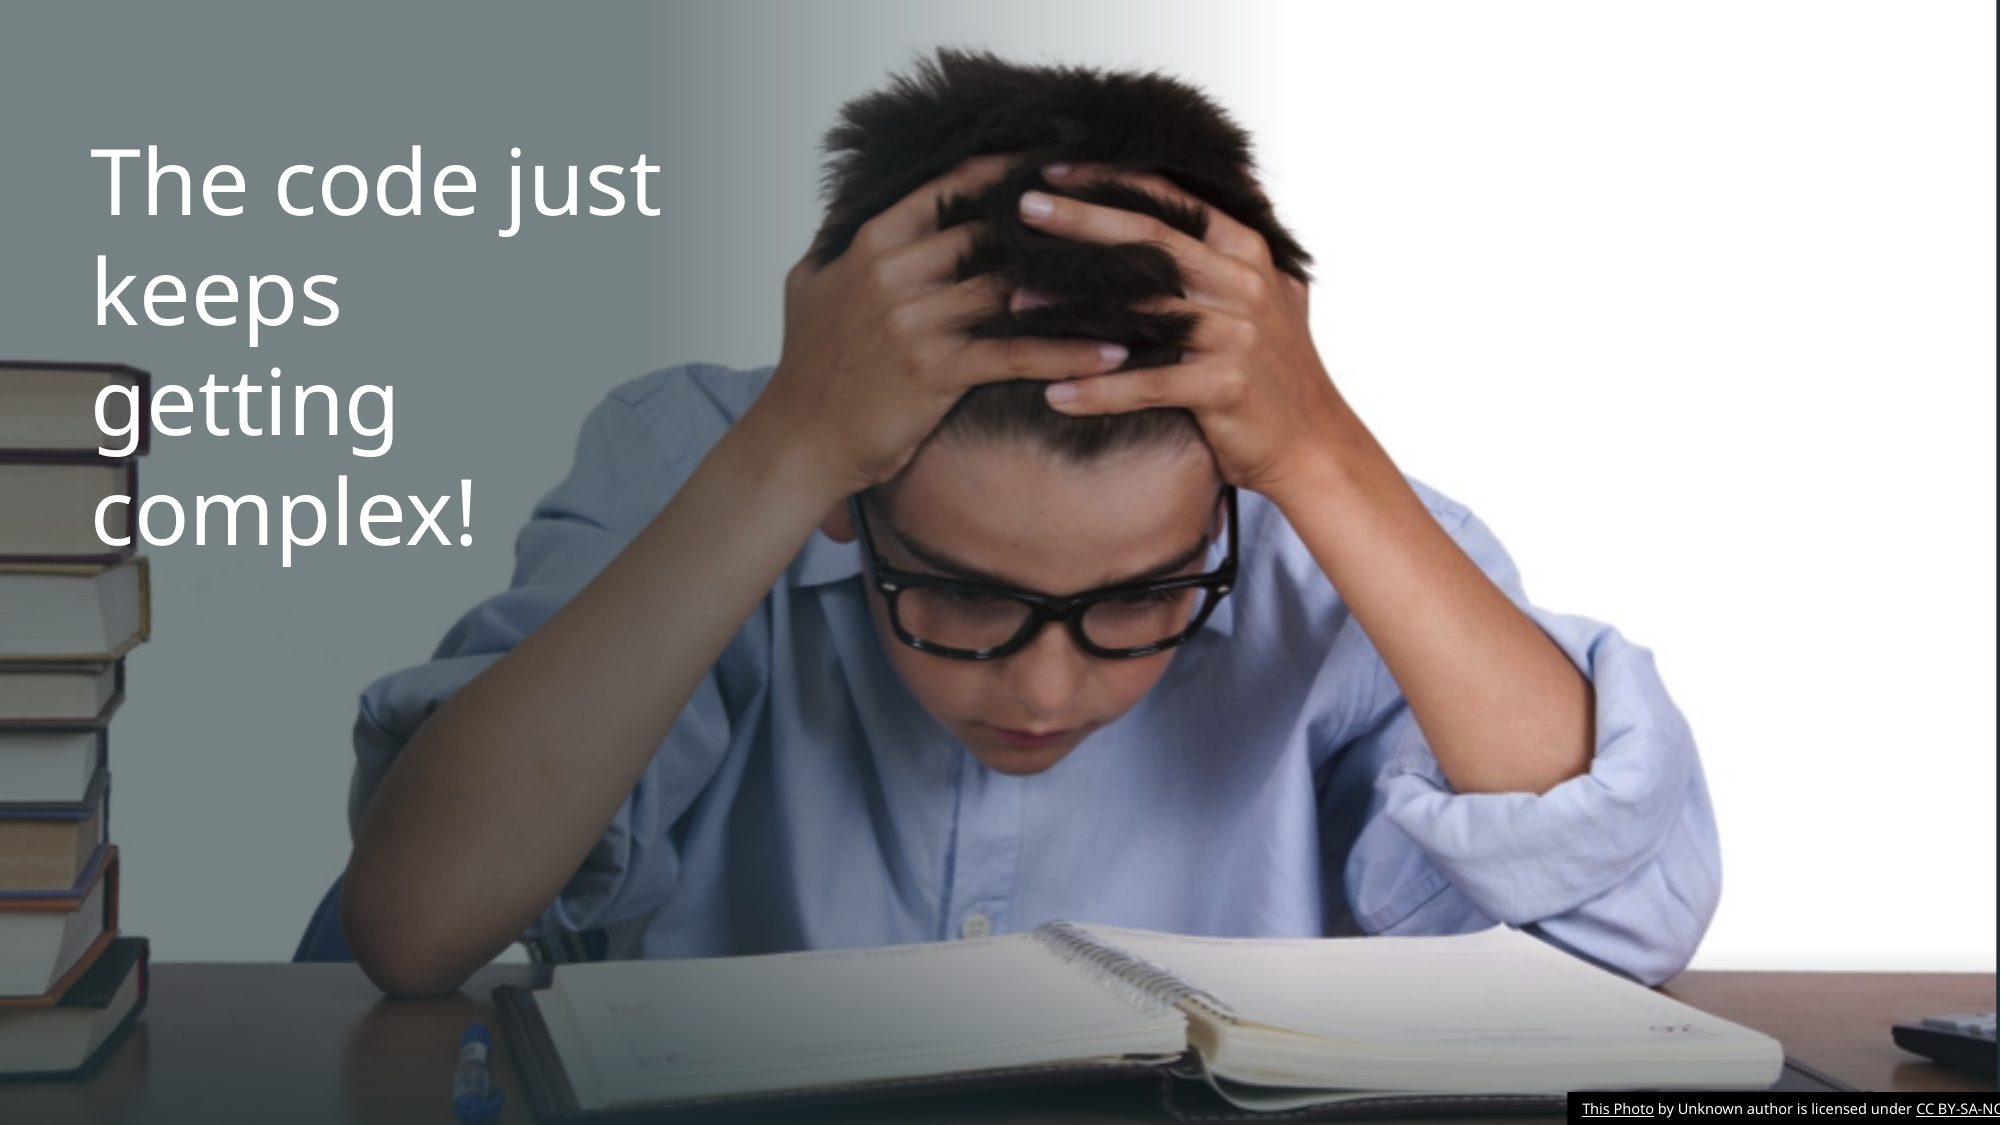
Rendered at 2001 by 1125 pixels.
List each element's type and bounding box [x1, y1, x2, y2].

list [0, 0, 2000, 1125]
